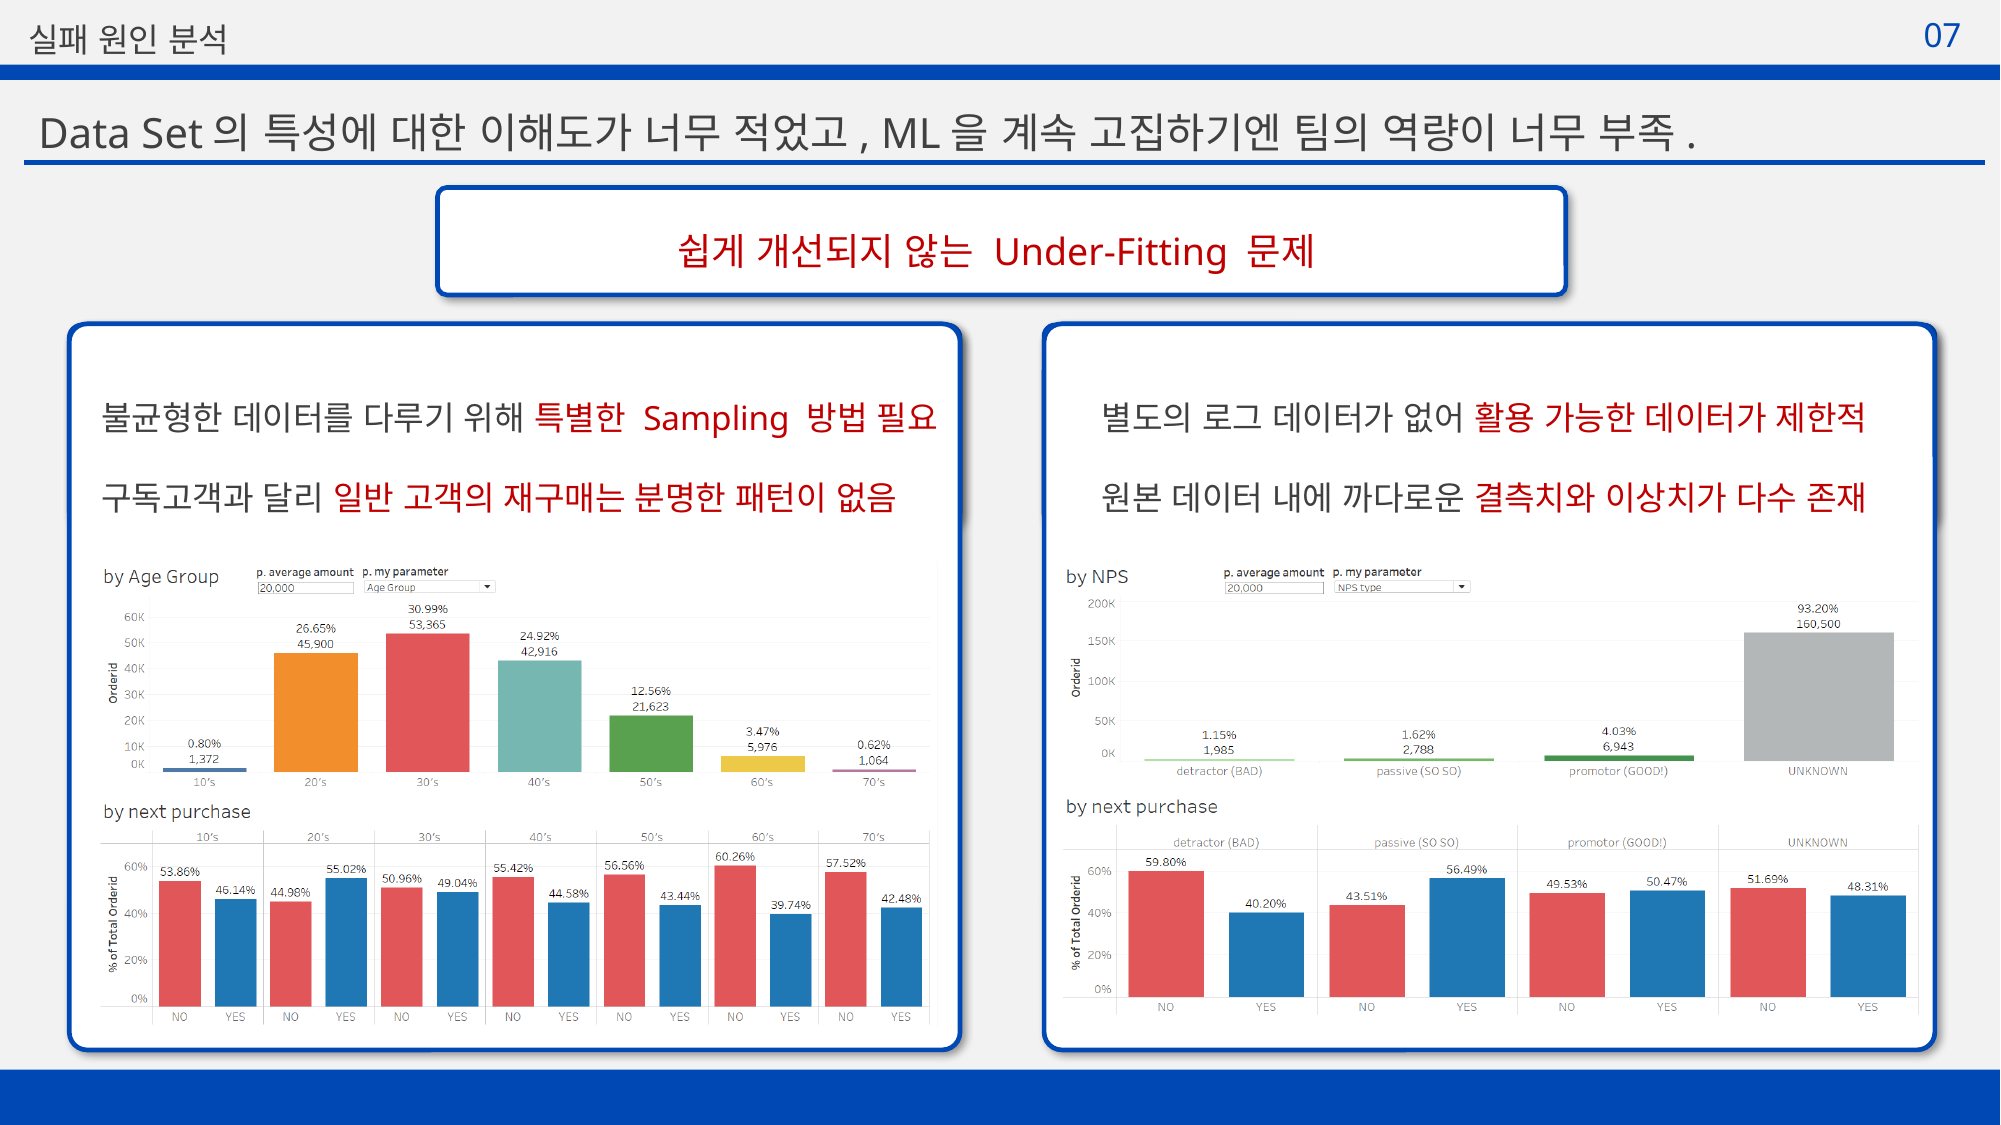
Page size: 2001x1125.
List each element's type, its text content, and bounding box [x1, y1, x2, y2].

picture [99, 562, 938, 1028]
text_box 쉽게 개선되지 않는 Under-Fitting 문제 [614, 198, 1390, 281]
text_box 실패 원인 분석 [13, 11, 563, 67]
text_box Data Set의 특성에 대한 이해도가 너무 적었고, ML을 계속 고집하기엔 팀의 역량이 너무 부족. [23, 99, 1913, 165]
text_box 불균형한 데이터를 다루기 위해 특별한 Sampling 방법 필요 구독고객과 달리 일반 고객의 재구매는 분명한 패턴이 없음 [86, 349, 996, 525]
text_box [1043, 322, 1936, 1051]
text_box 07 [1899, 6, 1986, 62]
text_box [436, 186, 1567, 296]
text_box [68, 322, 962, 1051]
text_box 별도의 로그 데이터가 없어 활용 가능한 데이터가 제한적 원본 데이터 내에 까다로운 결측치와 이상치가 다수 존재 [1086, 349, 1997, 525]
picture [1062, 562, 1924, 1021]
